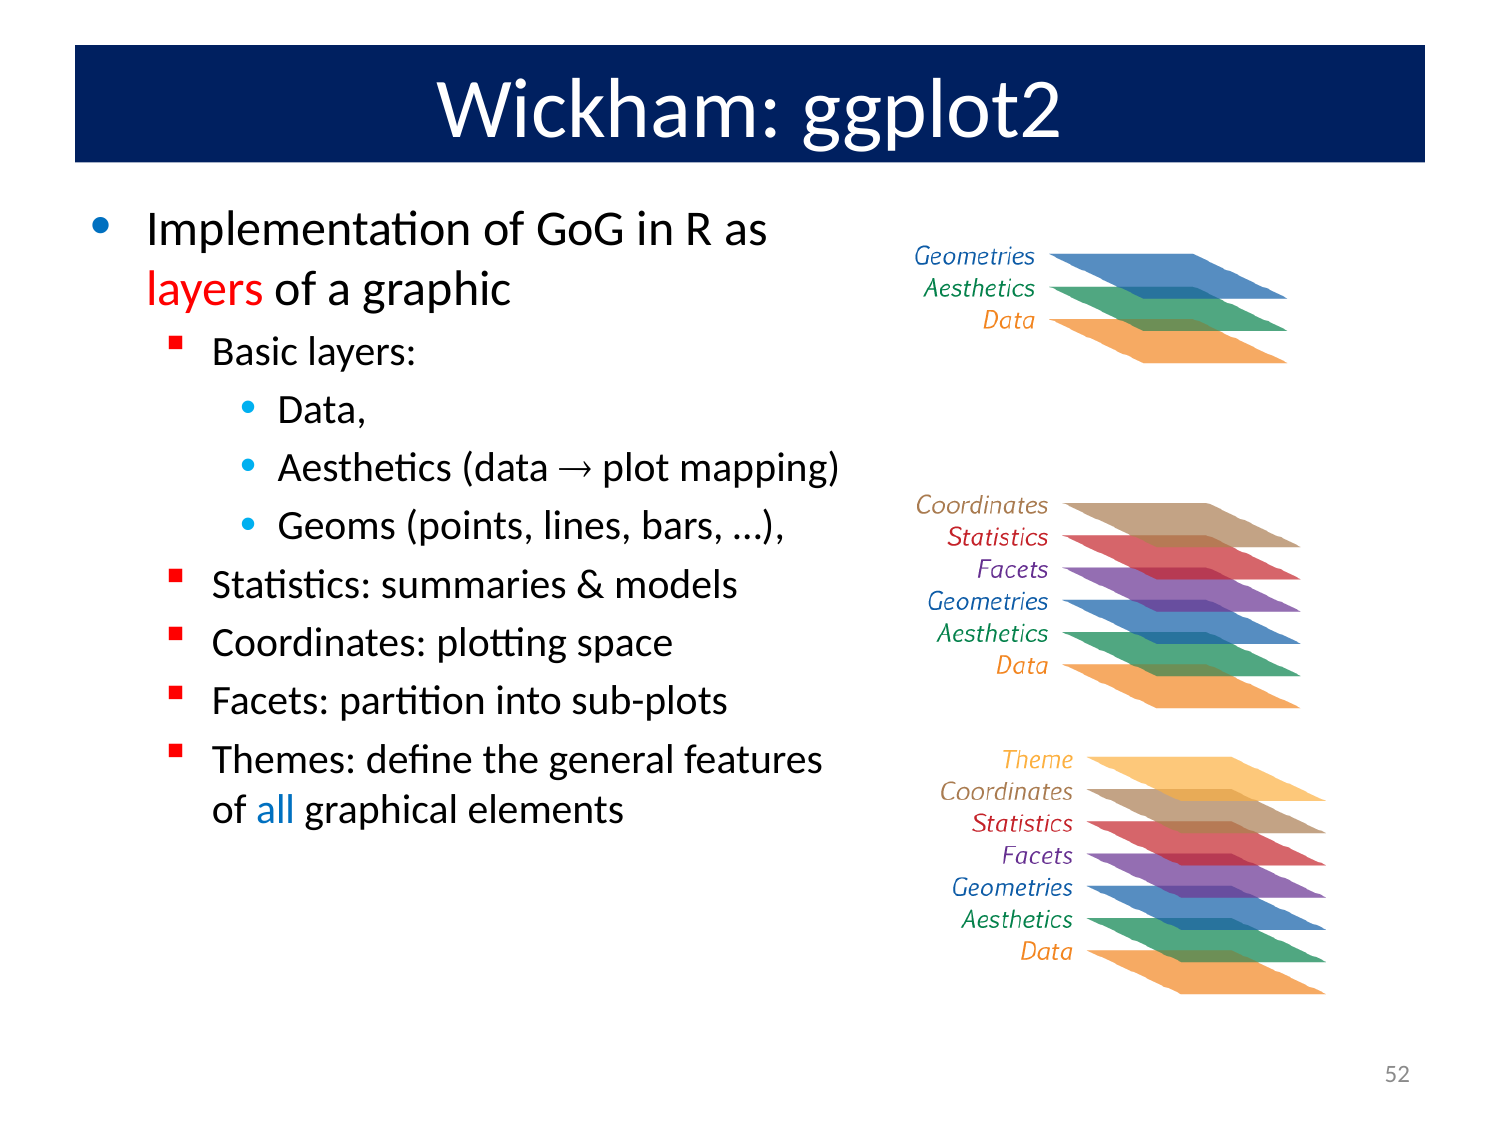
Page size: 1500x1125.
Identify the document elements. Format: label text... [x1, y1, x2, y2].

picture [899, 487, 1313, 716]
picture [924, 737, 1338, 1004]
title Wickham: ggplot2 [75, 45, 1425, 163]
picture [887, 237, 1301, 371]
slide_number 52 [1074, 1042, 1425, 1103]
list Implementation of GoG in R as layers of a graphic Basic layers: Data, Aesthetics (data  plot mapping) Geoms (points, lines, bars, …), Statistics: summaries & models Coordinates: plotting space Facets: partition into sub-plots Themes: define the general features of all graphical elements [75, 187, 875, 1025]
